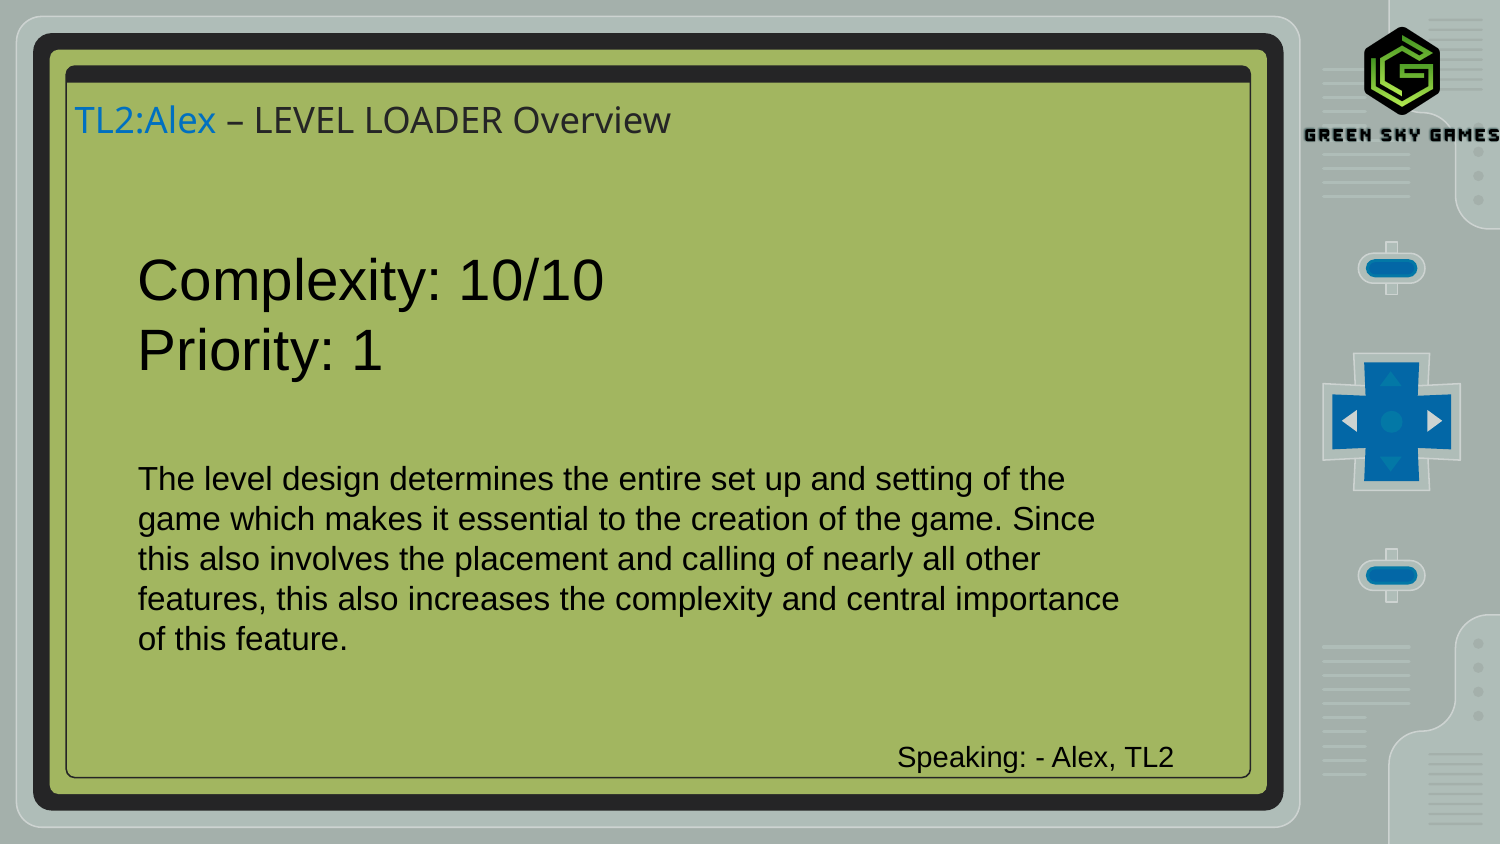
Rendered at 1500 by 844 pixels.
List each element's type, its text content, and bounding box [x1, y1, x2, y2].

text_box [1358, 241, 1426, 295]
text_box Speaking: - Alex, TL2 [882, 730, 1245, 781]
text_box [1322, 353, 1461, 491]
picture [1285, 0, 1500, 184]
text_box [1358, 548, 1426, 603]
text_box TL2:Alex – LEVEL LOADER Overview [59, 82, 1435, 217]
text_box Complexity: 10/10 Priority: 1 The level design determines the entire set up and setting of the game which makes it essential to the creation of the game. Since this also involves the placement and calling of nearly all other features, this also increases the complexity and central importance of this feature. [123, 234, 1170, 665]
